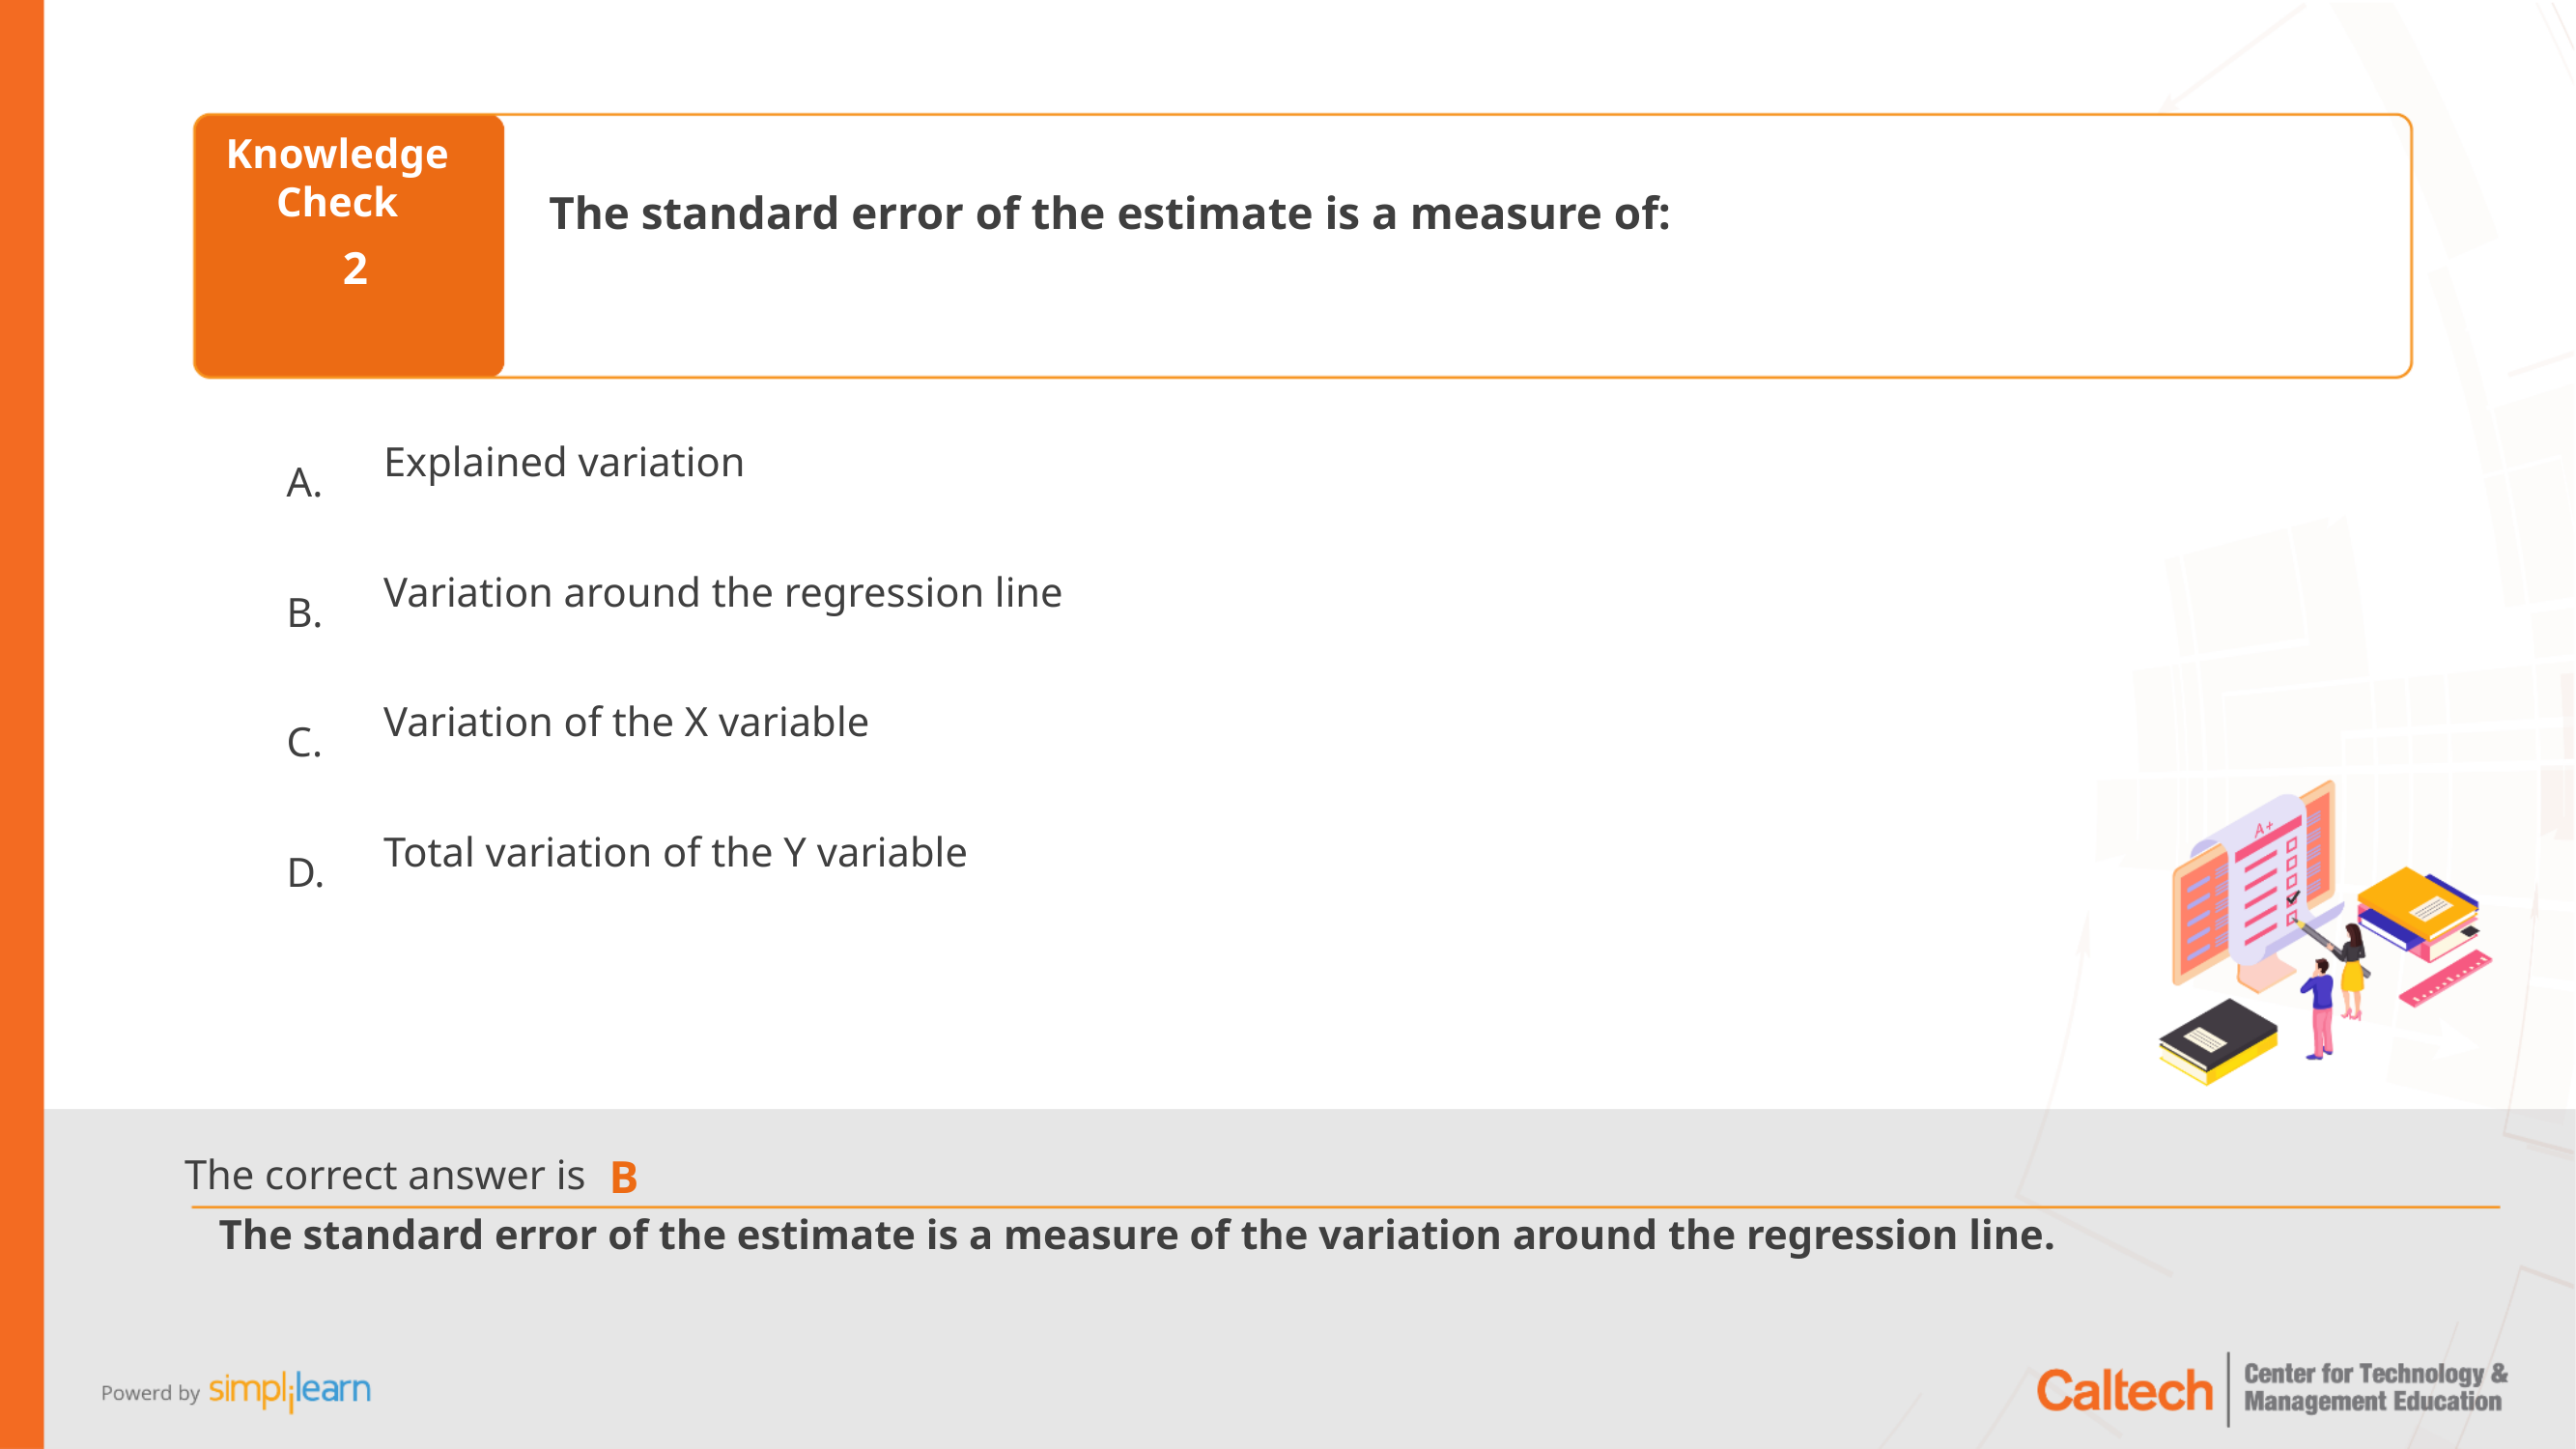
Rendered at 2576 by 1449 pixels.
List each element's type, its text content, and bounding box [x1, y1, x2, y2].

list 2 [189, 232, 486, 340]
text_box Variation of the X variable [369, 701, 2152, 813]
picture [0, 0, 2576, 1449]
text_box Variation around the regression line [369, 572, 2152, 684]
text_box Total variation of the Y variable [369, 832, 2152, 944]
text_box Explained variation [369, 441, 2152, 554]
list The standard error of the estimate is a measure of: [497, 113, 2460, 385]
list The standard error of the estimate is a measure of the variation around the regression line. [168, 1208, 2576, 1366]
list B [558, 1139, 1989, 1204]
